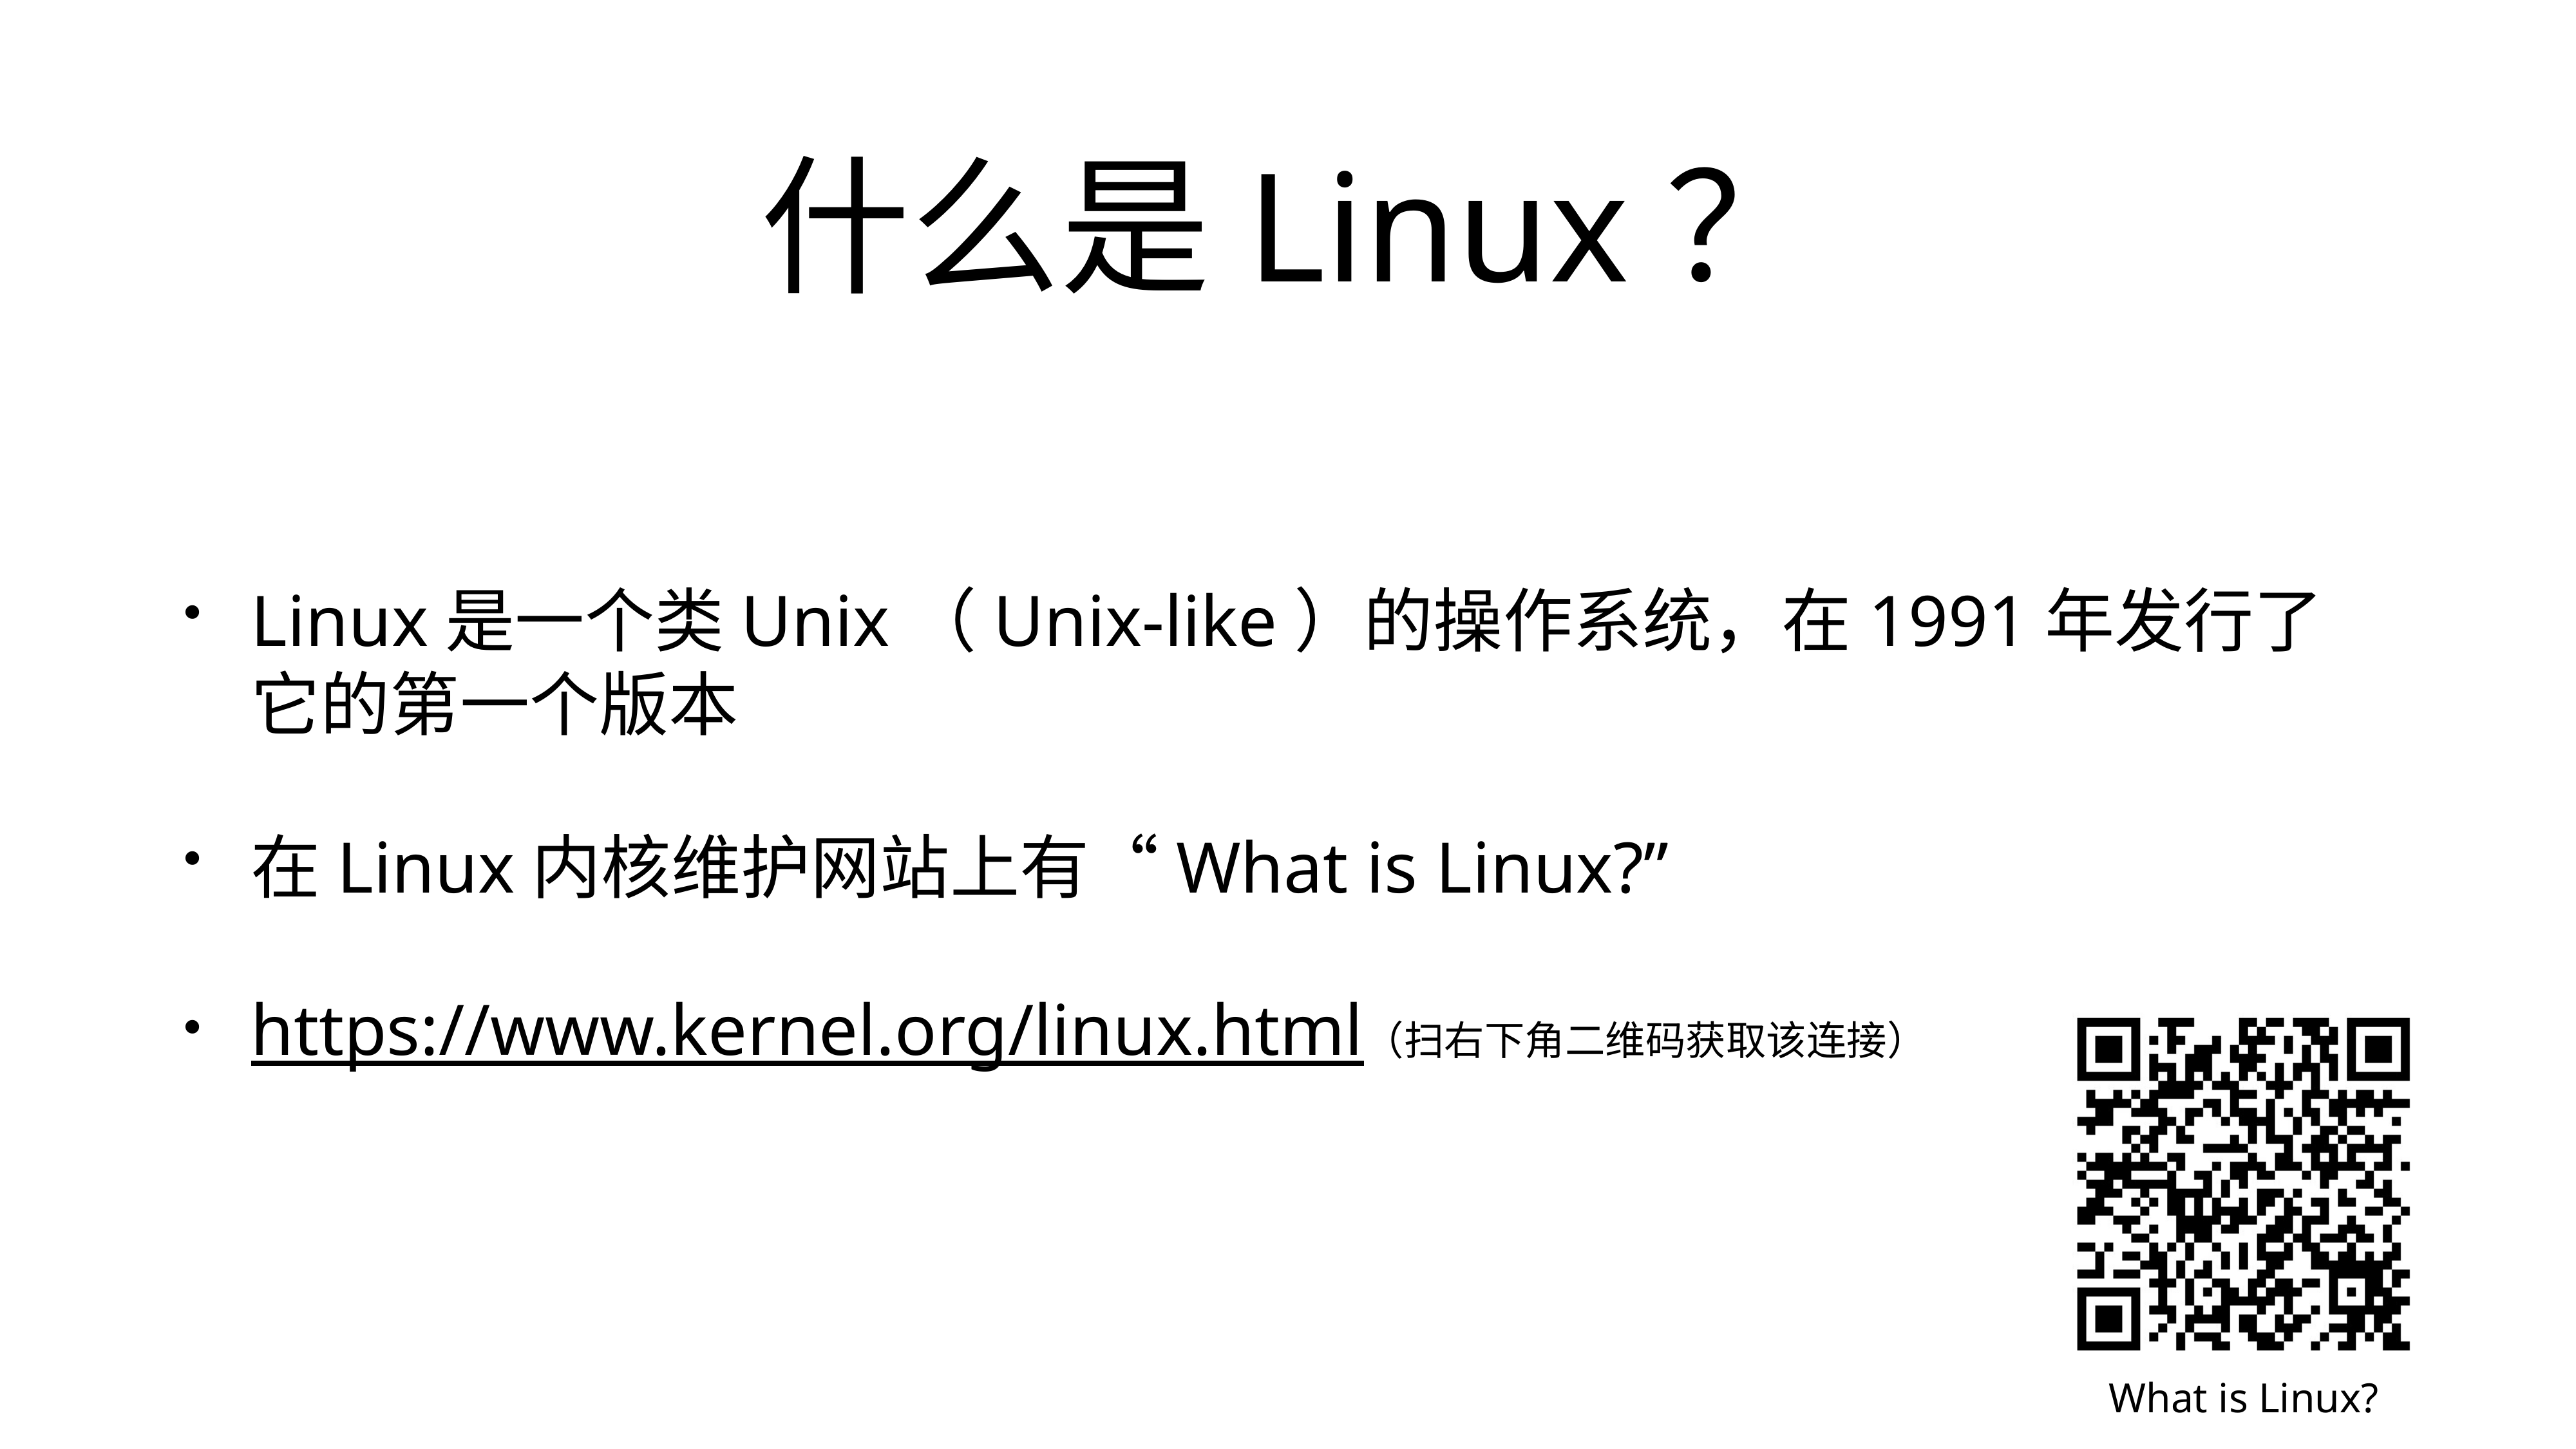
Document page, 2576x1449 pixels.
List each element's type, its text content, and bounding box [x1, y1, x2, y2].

text_box What is Linux? [2103, 1381, 2385, 1426]
title 什么是Linux？ [178, 100, 2398, 343]
picture [2050, 991, 2437, 1378]
list Linux是一个类Unix（Unix-like）的操作系统，在1991年发行了它的第一个版本 在Linux内核维护网站上有“What is Linux?” https://www.kernel.org/linux.html（扫右下角二维码获取该连接） [178, 341, 2354, 1316]
